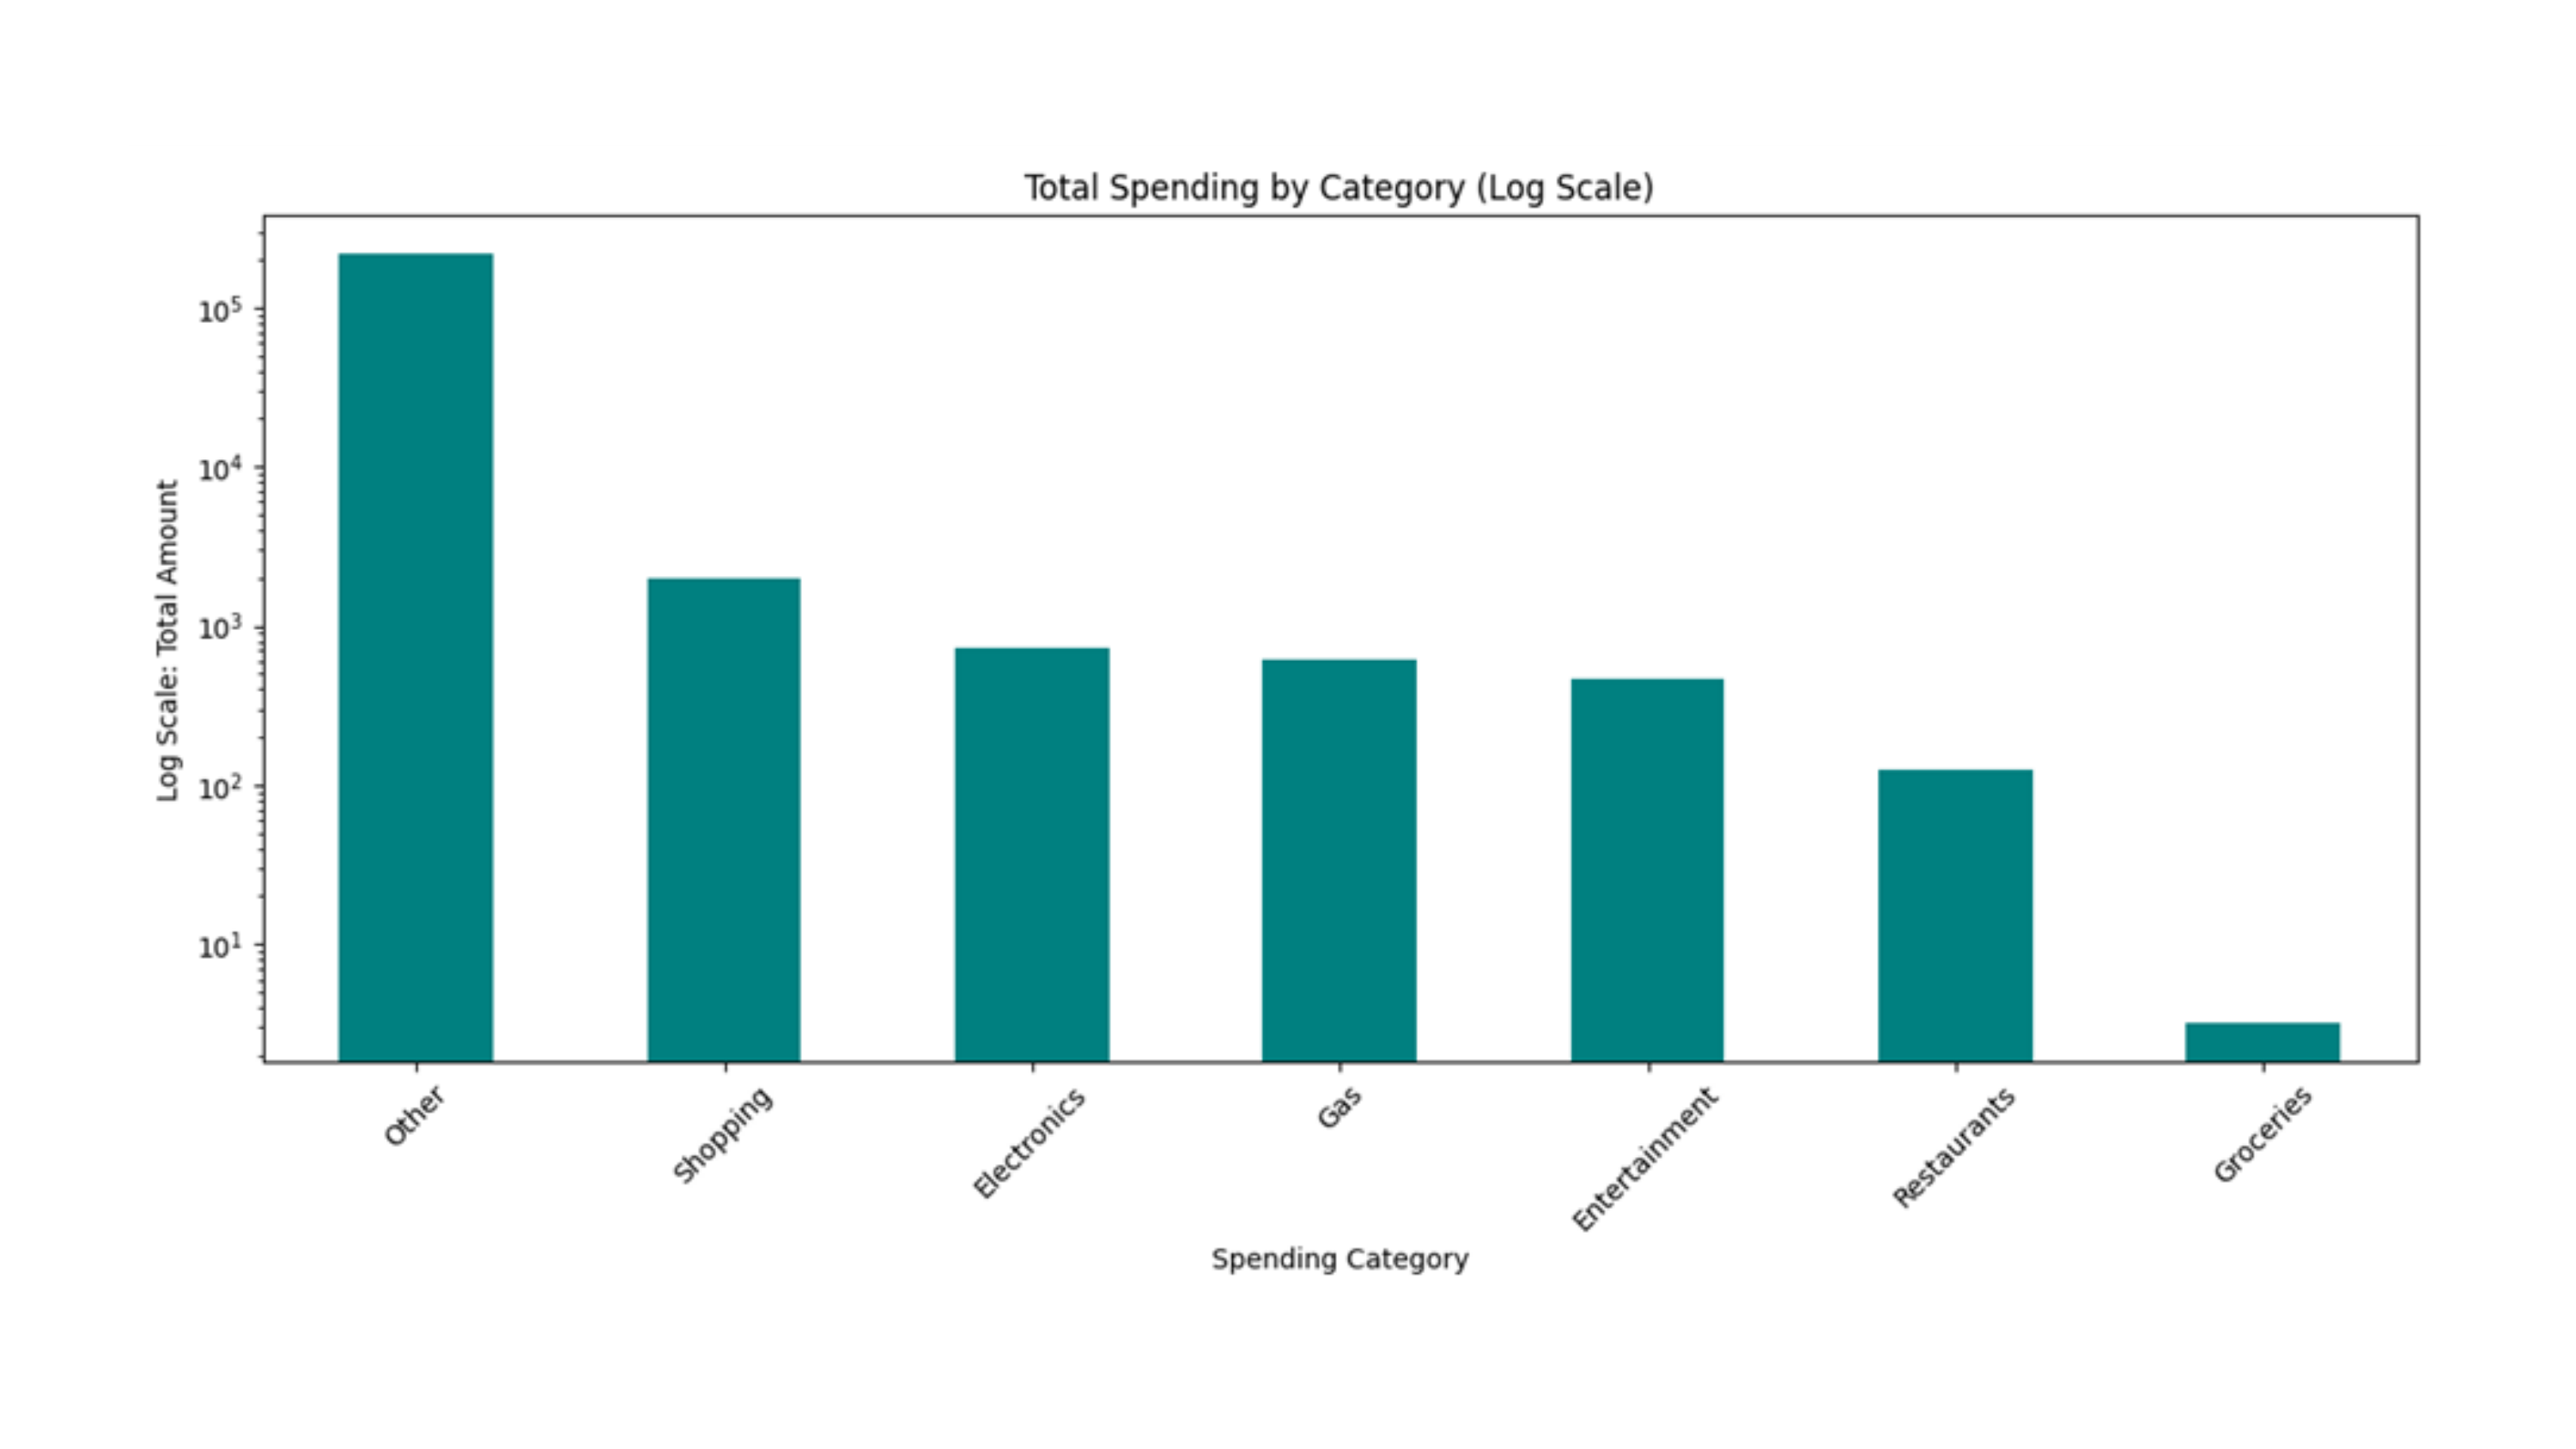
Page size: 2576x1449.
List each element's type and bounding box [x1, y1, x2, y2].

text_box [128, 144, 2447, 1304]
